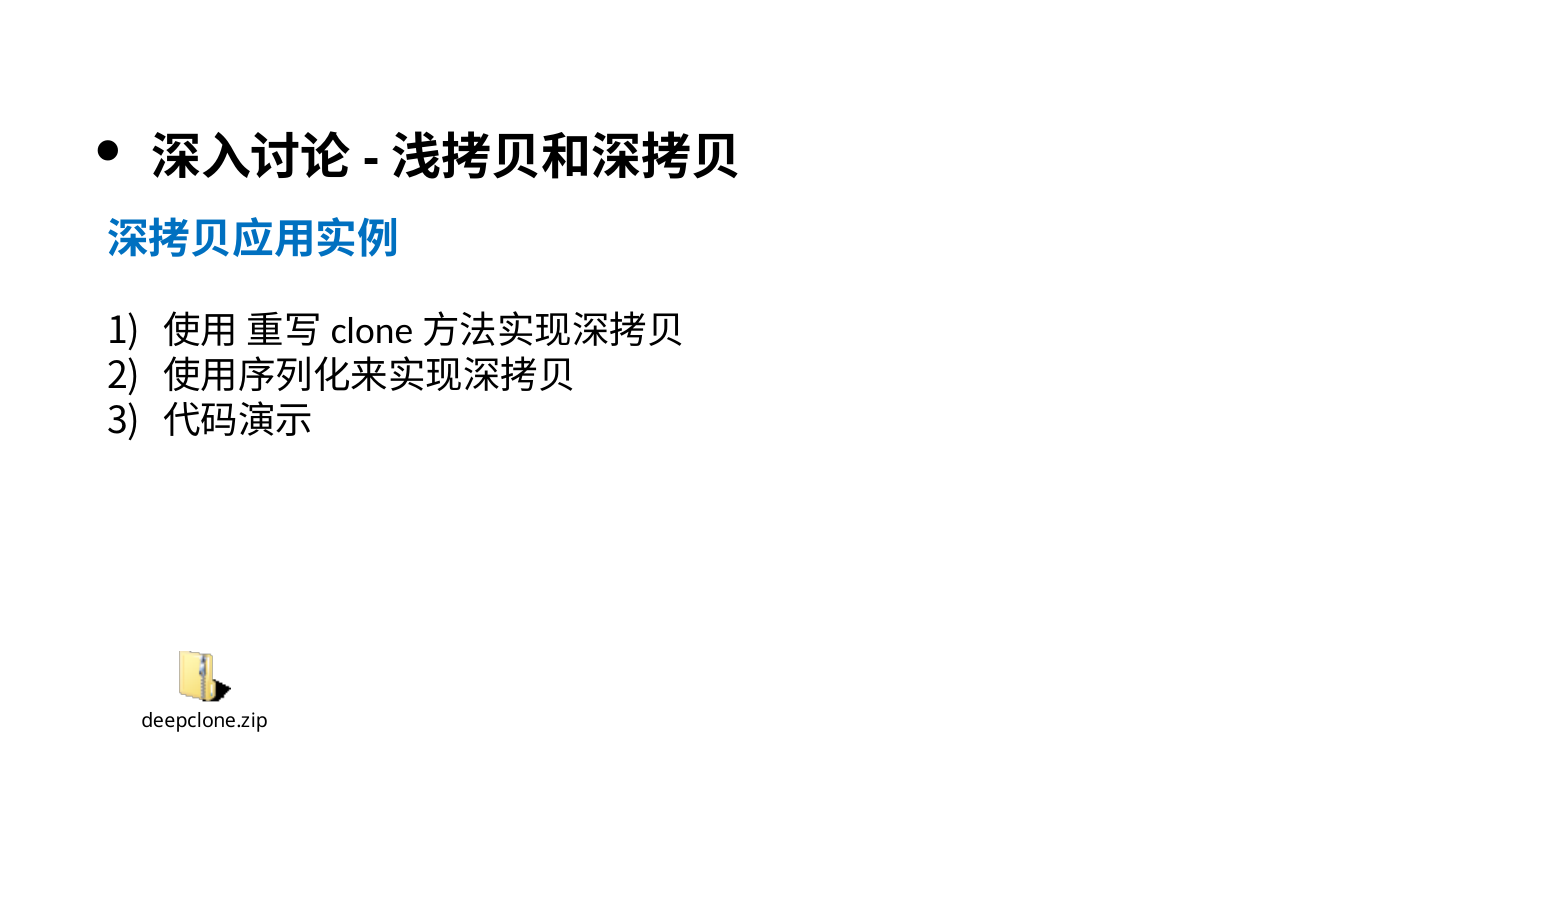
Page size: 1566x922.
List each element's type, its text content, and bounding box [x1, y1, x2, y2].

text_box 深拷贝应用实例 使用 重写clone方法实现深拷贝 使用序列化来实现深拷贝 代码演示 [92, 204, 1535, 549]
text_box 深入讨论-浅拷贝和深拷贝 [79, 123, 1325, 193]
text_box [120, 651, 287, 743]
